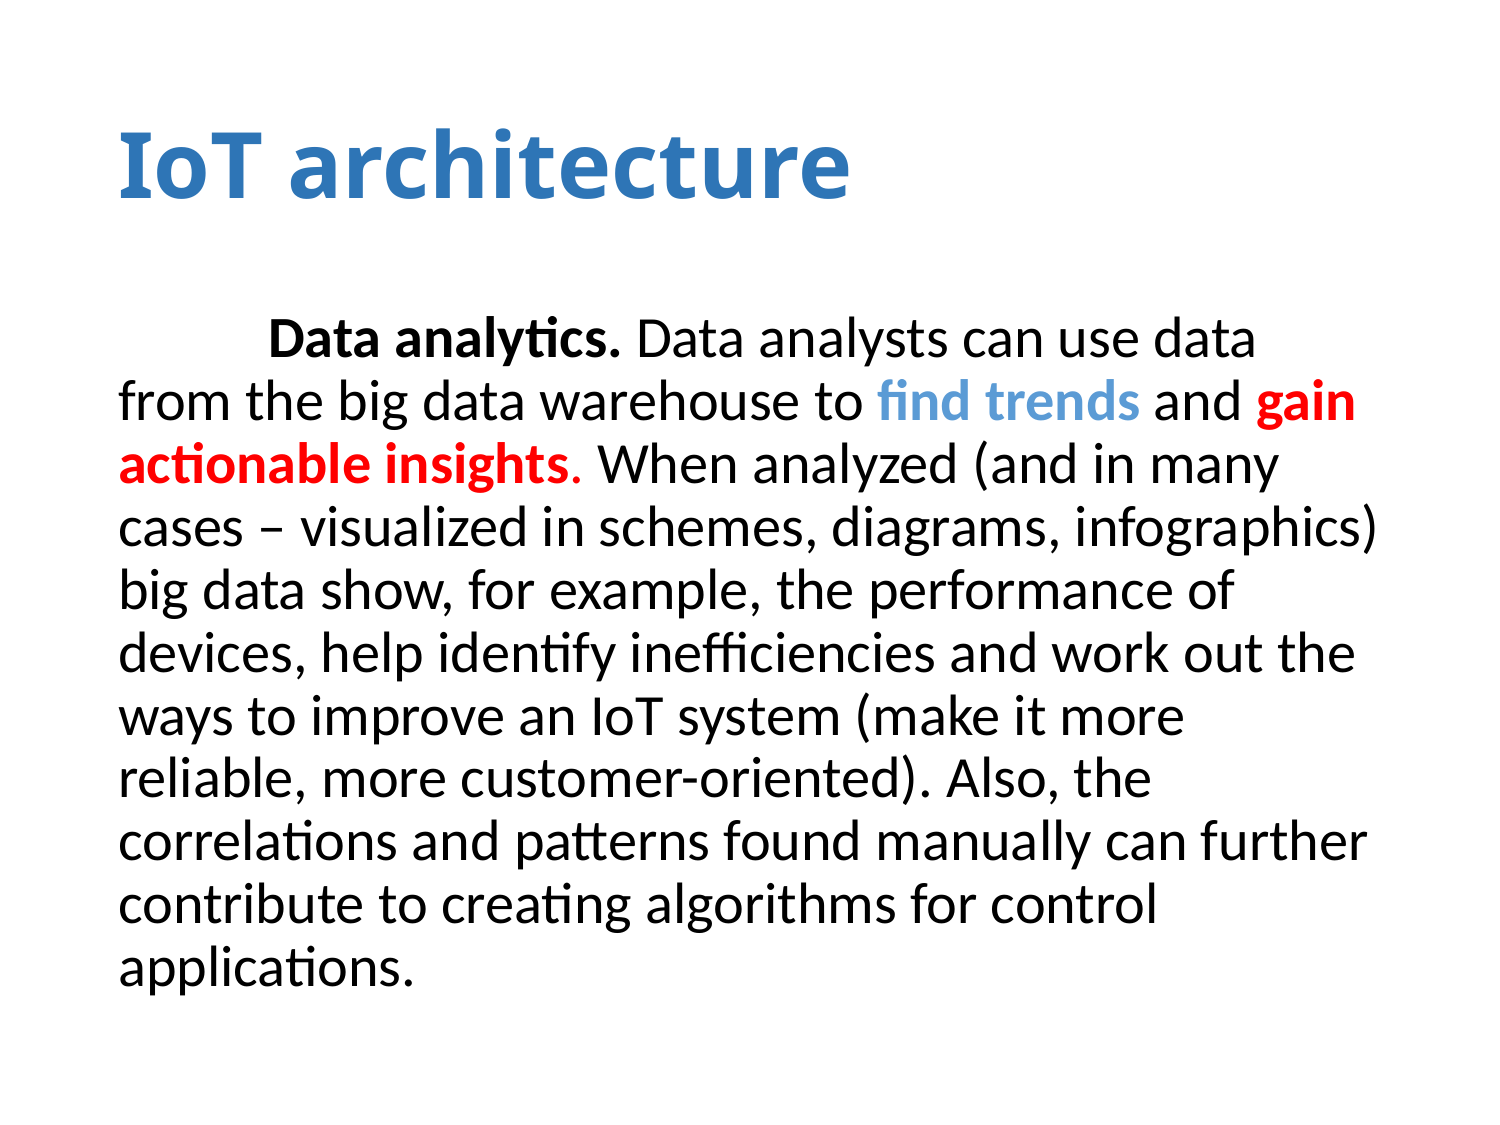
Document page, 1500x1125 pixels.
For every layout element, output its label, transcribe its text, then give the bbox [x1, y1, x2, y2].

title IoT architecture [103, 59, 1397, 278]
list Data analytics. Data analysts can use data from the big data warehouse to find trends and gain actionable insights. When analyzed (and in many cases – visualized in schemes, diagrams, infographics) big data show, for example, the performance of devices, help identify inefficiencies and work out the ways to improve an IoT system (make it more reliable, more customer-oriented). Also, the correlations and patterns found manually can further contribute to creating algorithms for control applications. [103, 299, 1397, 1014]
